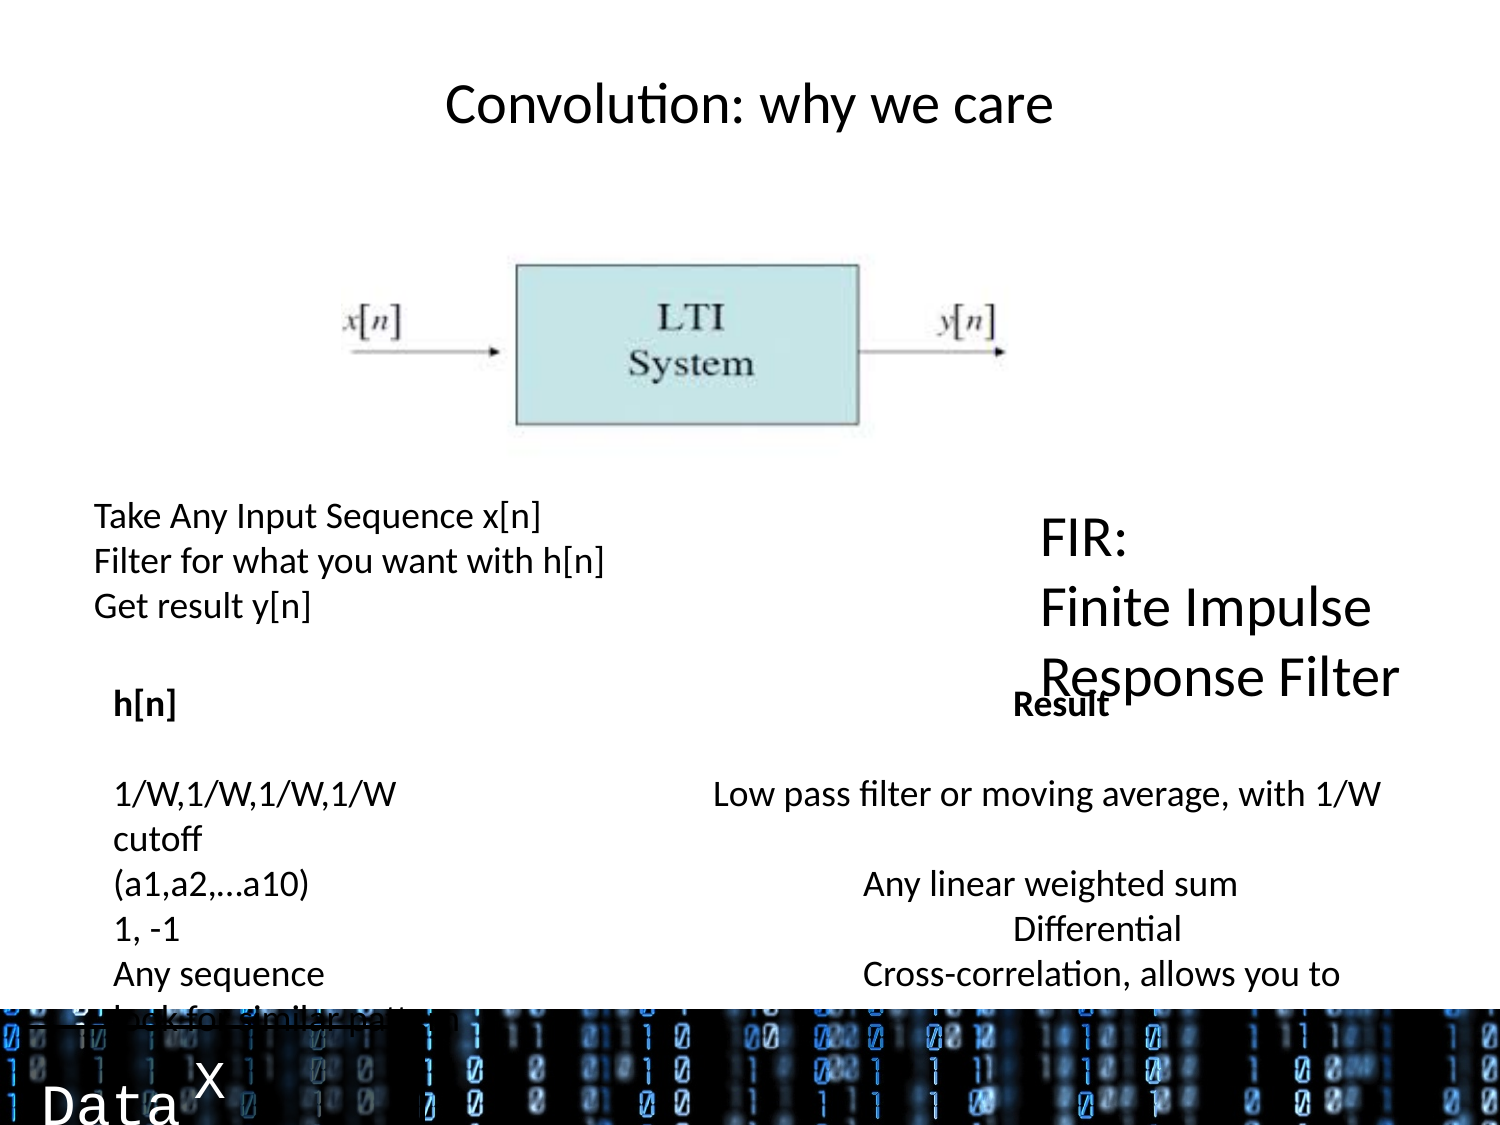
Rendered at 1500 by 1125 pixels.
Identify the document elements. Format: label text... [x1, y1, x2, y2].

text_box Take Any Input Sequence x[n] Filter for what you want with h[n] Get result y[n] [79, 483, 621, 634]
picture [163, 1120, 171, 1125]
title Convolution: why we care [75, 45, 1425, 155]
picture [50, 1091, 67, 1121]
picture [341, 154, 1019, 478]
text_box h[n] Result 1/W,1/W,1/W,1/W Low pass filter or moving average, with 1/W cutoff (a1,a2,…a10) Any linear weighted sum 1, -1 Differential Any sequence Cross-correlation, allows you to look for similar pattern [98, 671, 1425, 1047]
picture [84, 1110, 98, 1122]
picture [425, 1009, 1500, 1125]
picture [93, 1120, 101, 1125]
picture [28, 1029, 420, 1125]
picture [0, 1009, 98, 1125]
text_box FIR: Finite Impulse Response Filter [1025, 490, 1416, 716]
picture [154, 1110, 168, 1122]
